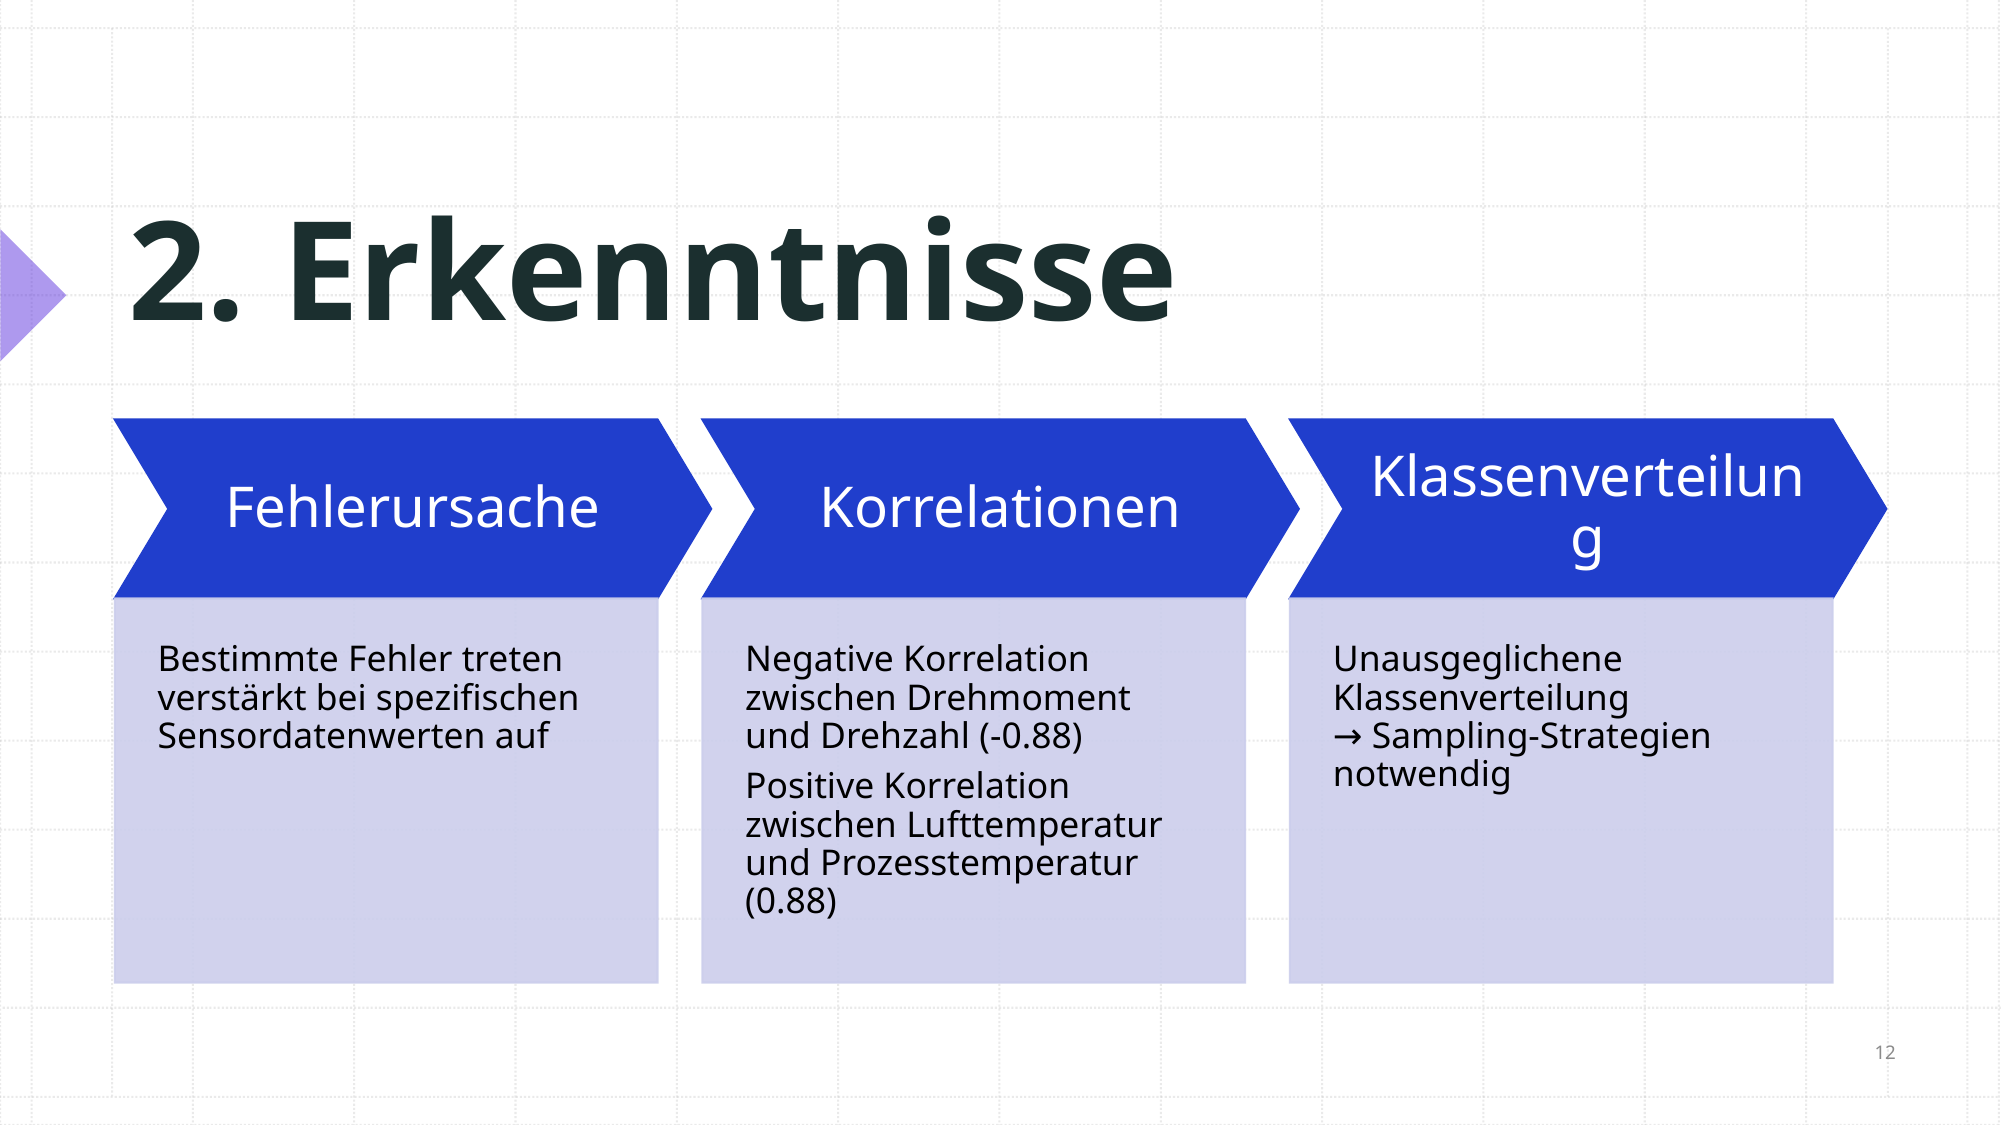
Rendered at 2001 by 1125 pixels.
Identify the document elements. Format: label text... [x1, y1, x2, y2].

title 2. Erkenntnisse [113, 119, 1808, 356]
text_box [113, 383, 1888, 1019]
slide_number 12 [1805, 1019, 1966, 1089]
